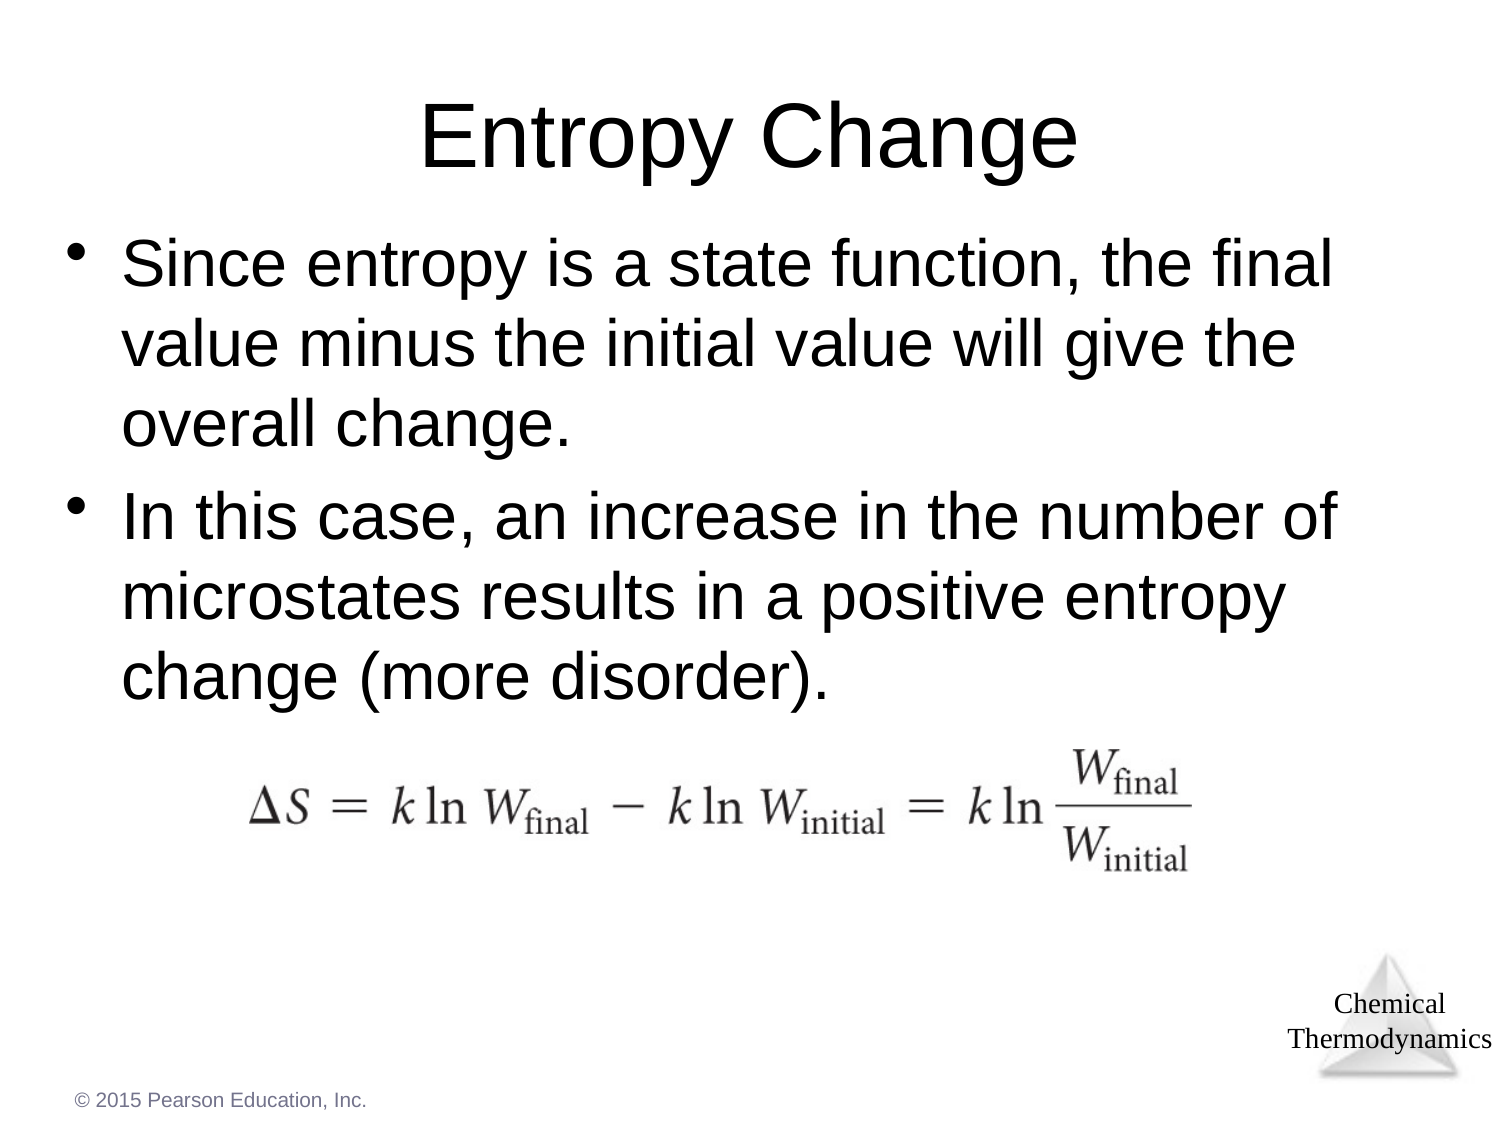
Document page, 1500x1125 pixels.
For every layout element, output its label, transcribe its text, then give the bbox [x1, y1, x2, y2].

list Since entropy is a state function, the final value minus the initial value will give the overall change. In this case, an increase in the number of microstates results in a positive entropy change (more disorder). [49, 212, 1463, 726]
title Entropy Change [0, 37, 1500, 226]
picture [1275, 900, 1500, 1125]
picture [249, 749, 1192, 872]
